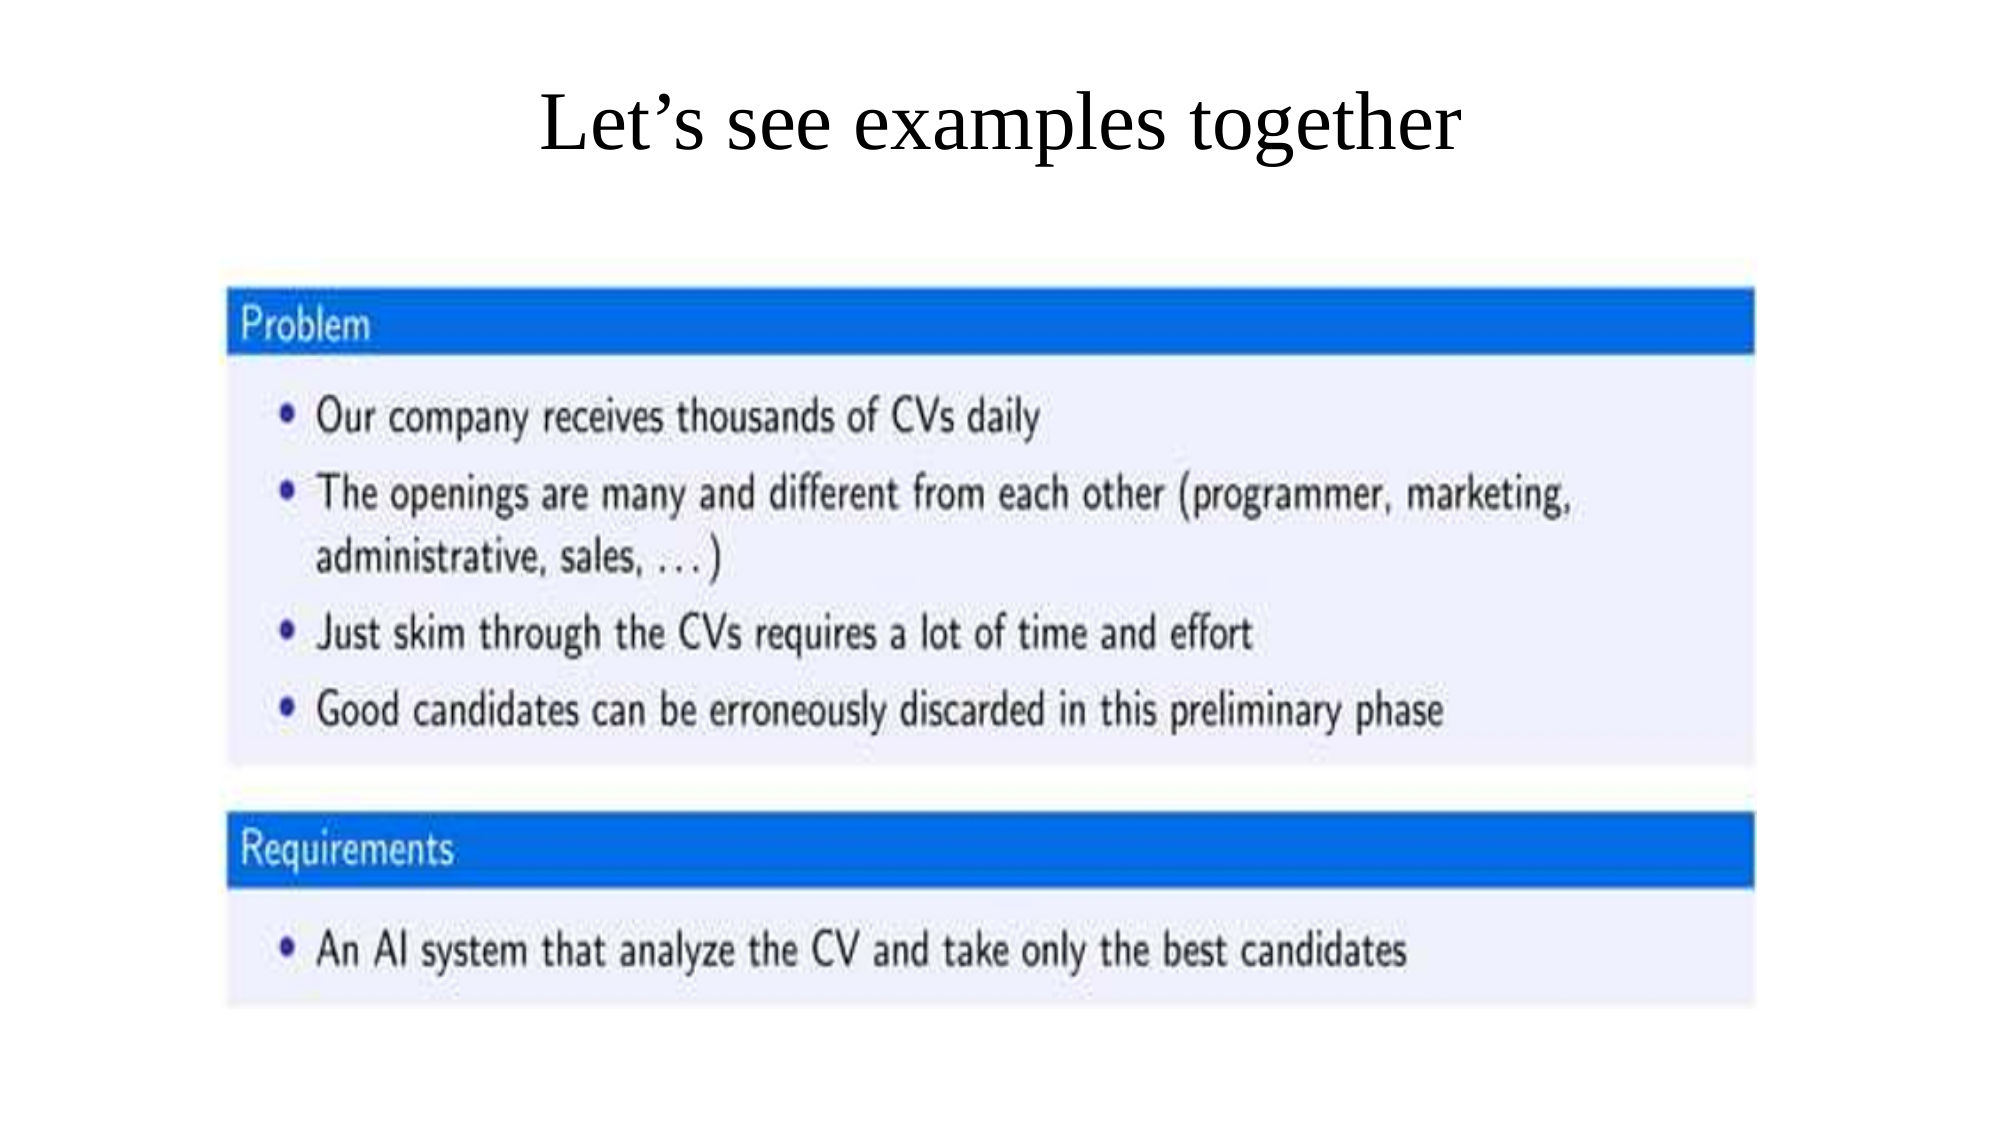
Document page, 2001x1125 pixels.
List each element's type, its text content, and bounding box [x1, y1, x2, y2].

text_box Let’s see examples together [269, 71, 1734, 162]
text_box [177, 246, 1834, 1024]
picture [218, 246, 1757, 1009]
